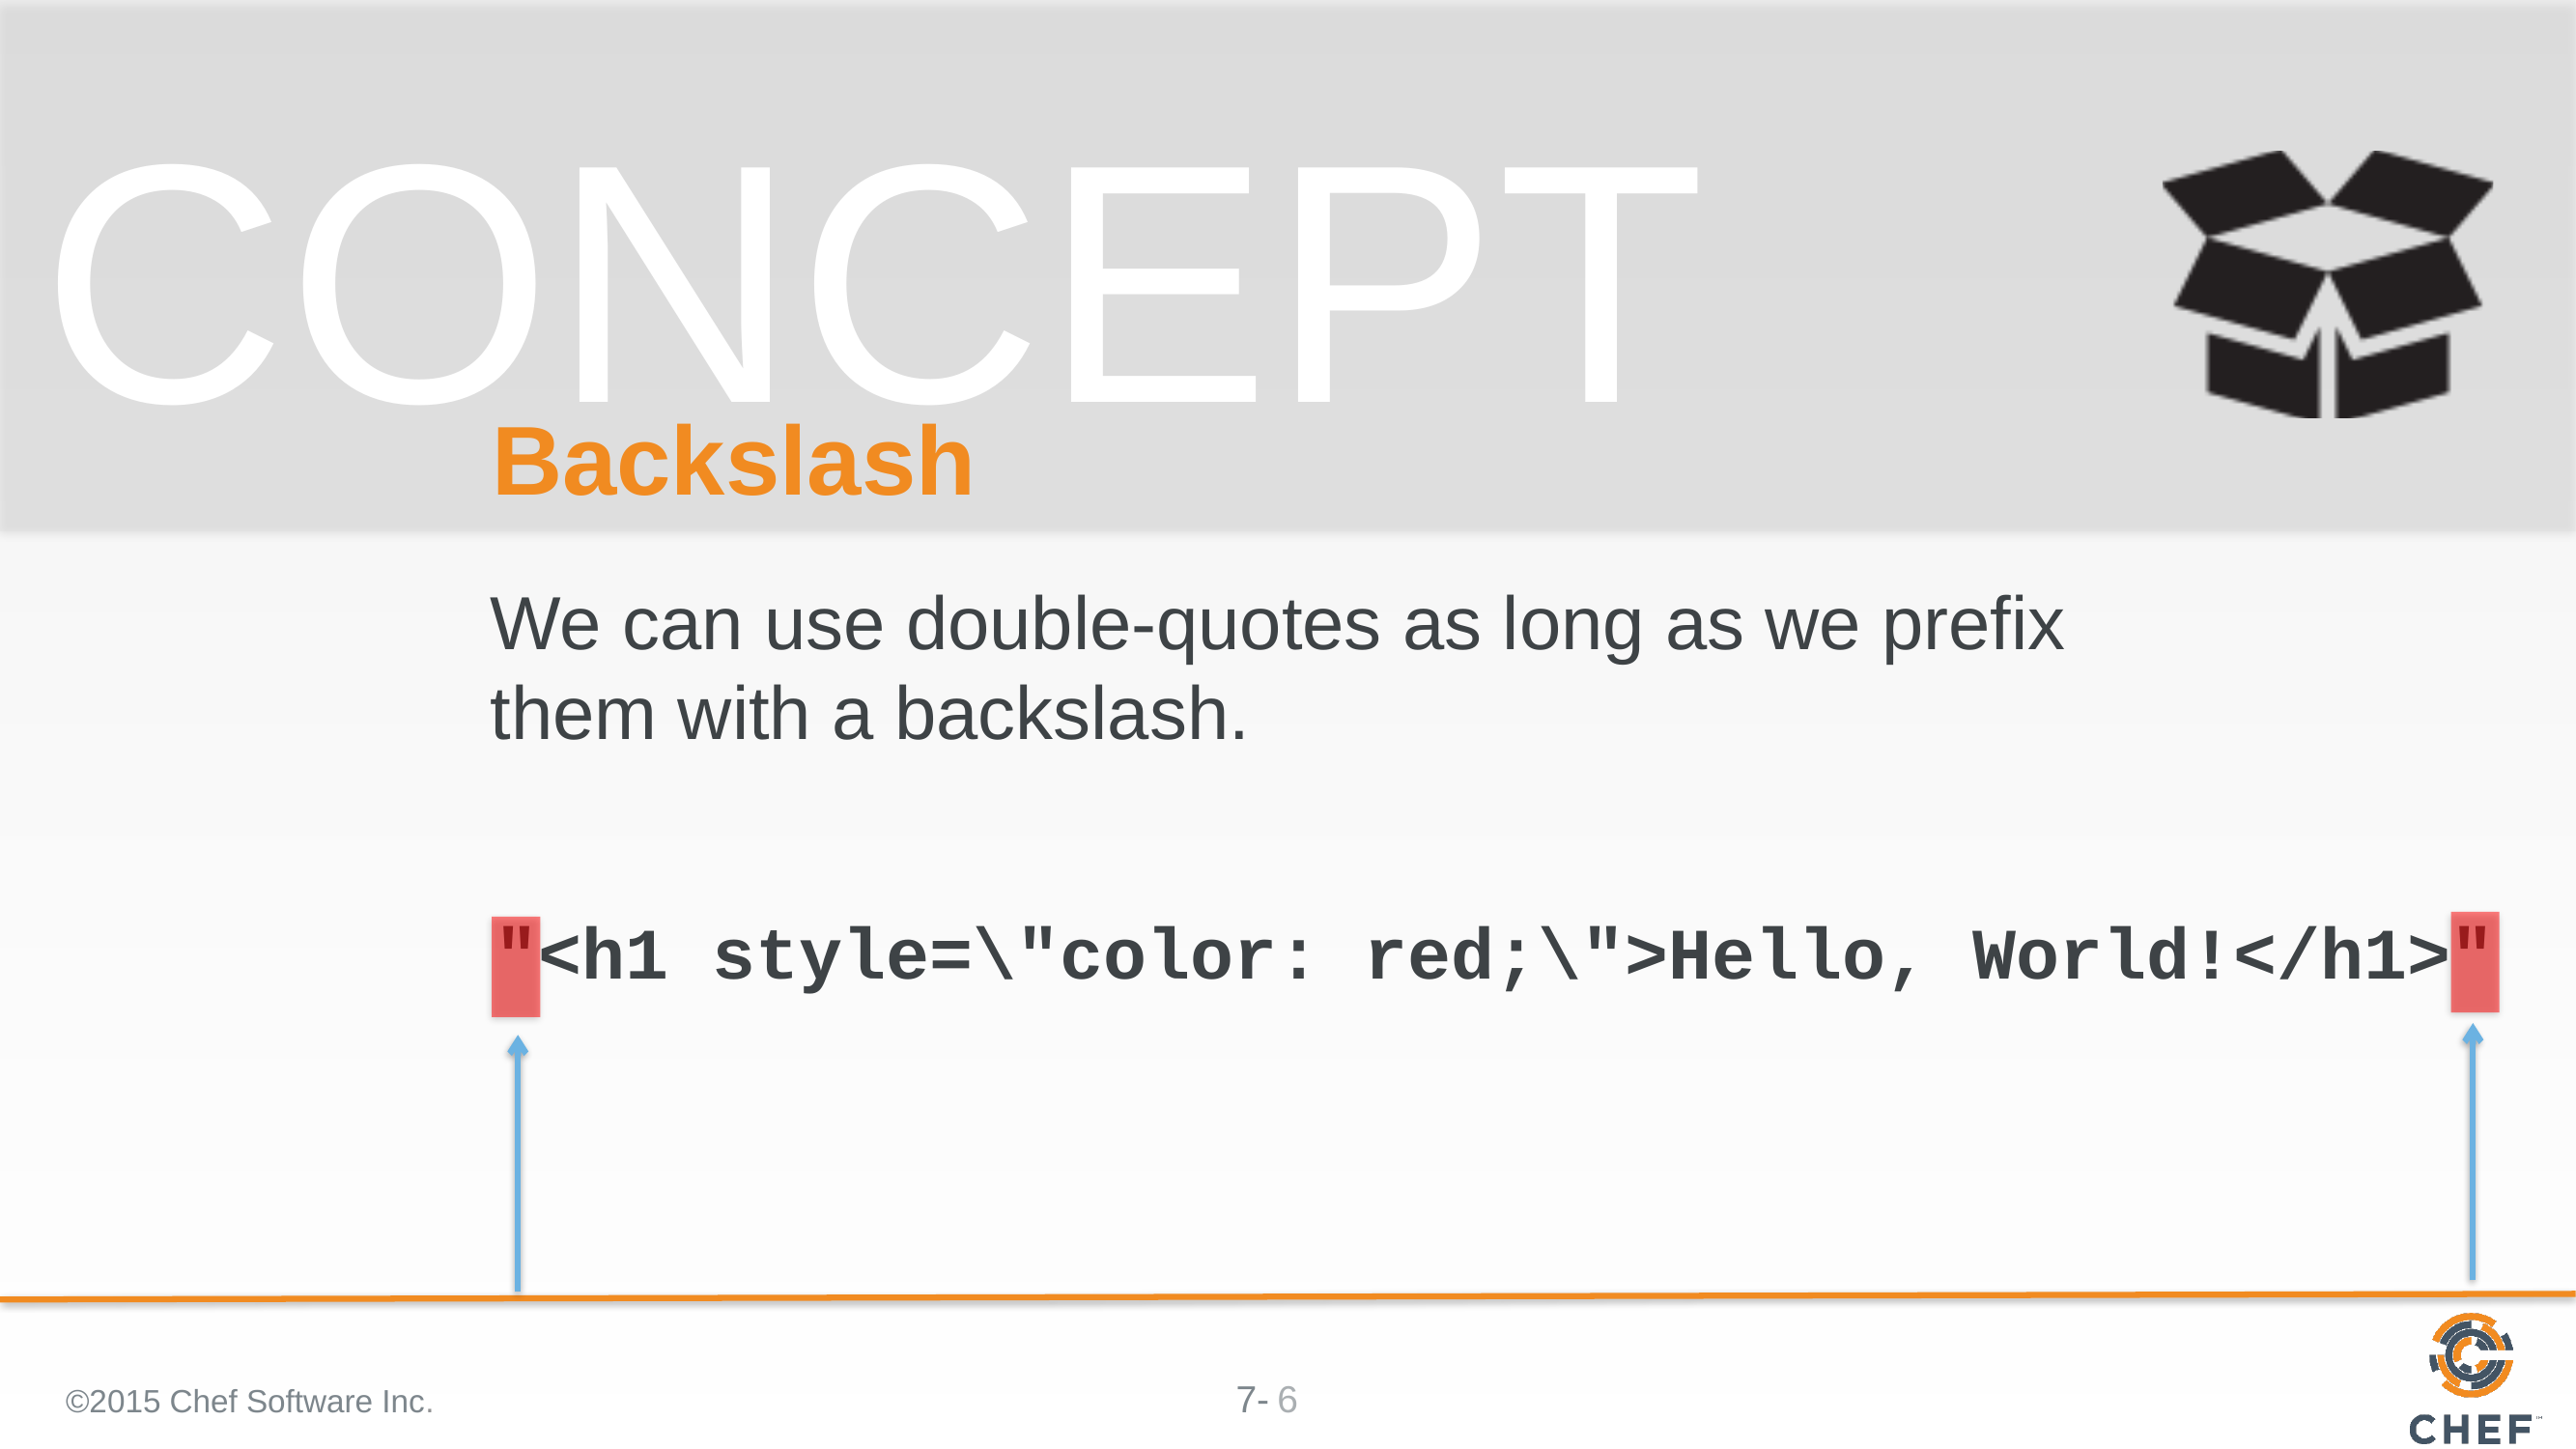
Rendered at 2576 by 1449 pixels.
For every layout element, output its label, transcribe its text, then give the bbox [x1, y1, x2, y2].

text_box [2450, 911, 2500, 1013]
subtitle We can use double-quotes as long as we prefix them with a backslash. [475, 559, 2216, 794]
text_box [491, 916, 541, 1018]
slide_number 6 [998, 1359, 1578, 1437]
footer ©2015 Chef Software Inc. [51, 1359, 952, 1440]
text_box "<h1 style=\"color: red;\">Hello, World!</h1>" [475, 887, 2541, 1297]
picture [2399, 1297, 2550, 1449]
title Backslash [477, 395, 2217, 531]
